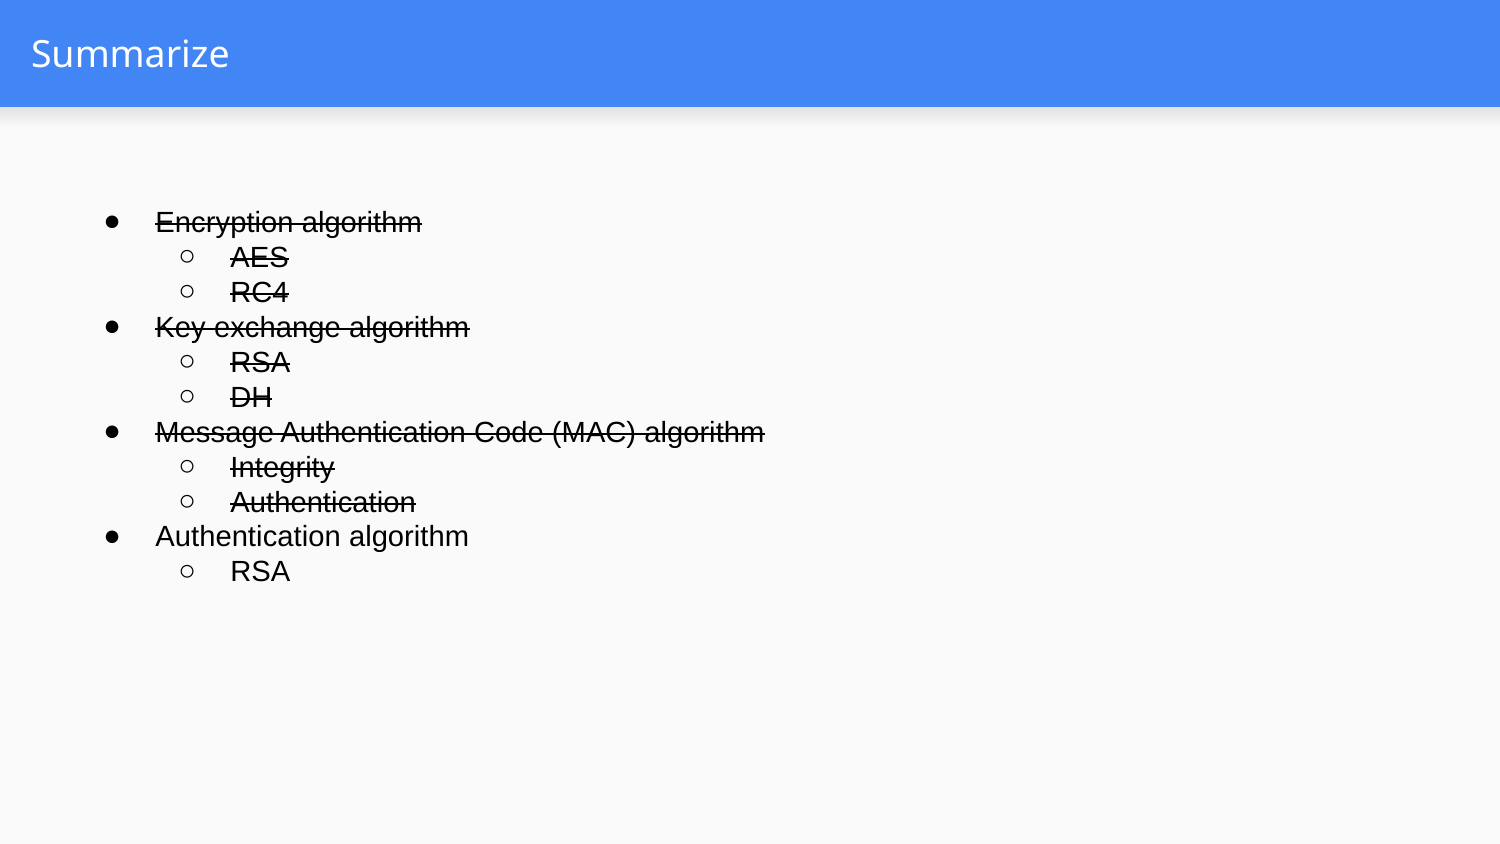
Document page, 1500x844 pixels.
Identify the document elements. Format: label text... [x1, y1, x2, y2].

text_box Encryption algorithm AES RC4 Key exchange algorithm RSA DH Message Authentication Code (MAC) algorithm Integrity Authentication Authentication algorithm RSA [65, 188, 1434, 796]
title Summarize [16, 2, 1464, 102]
